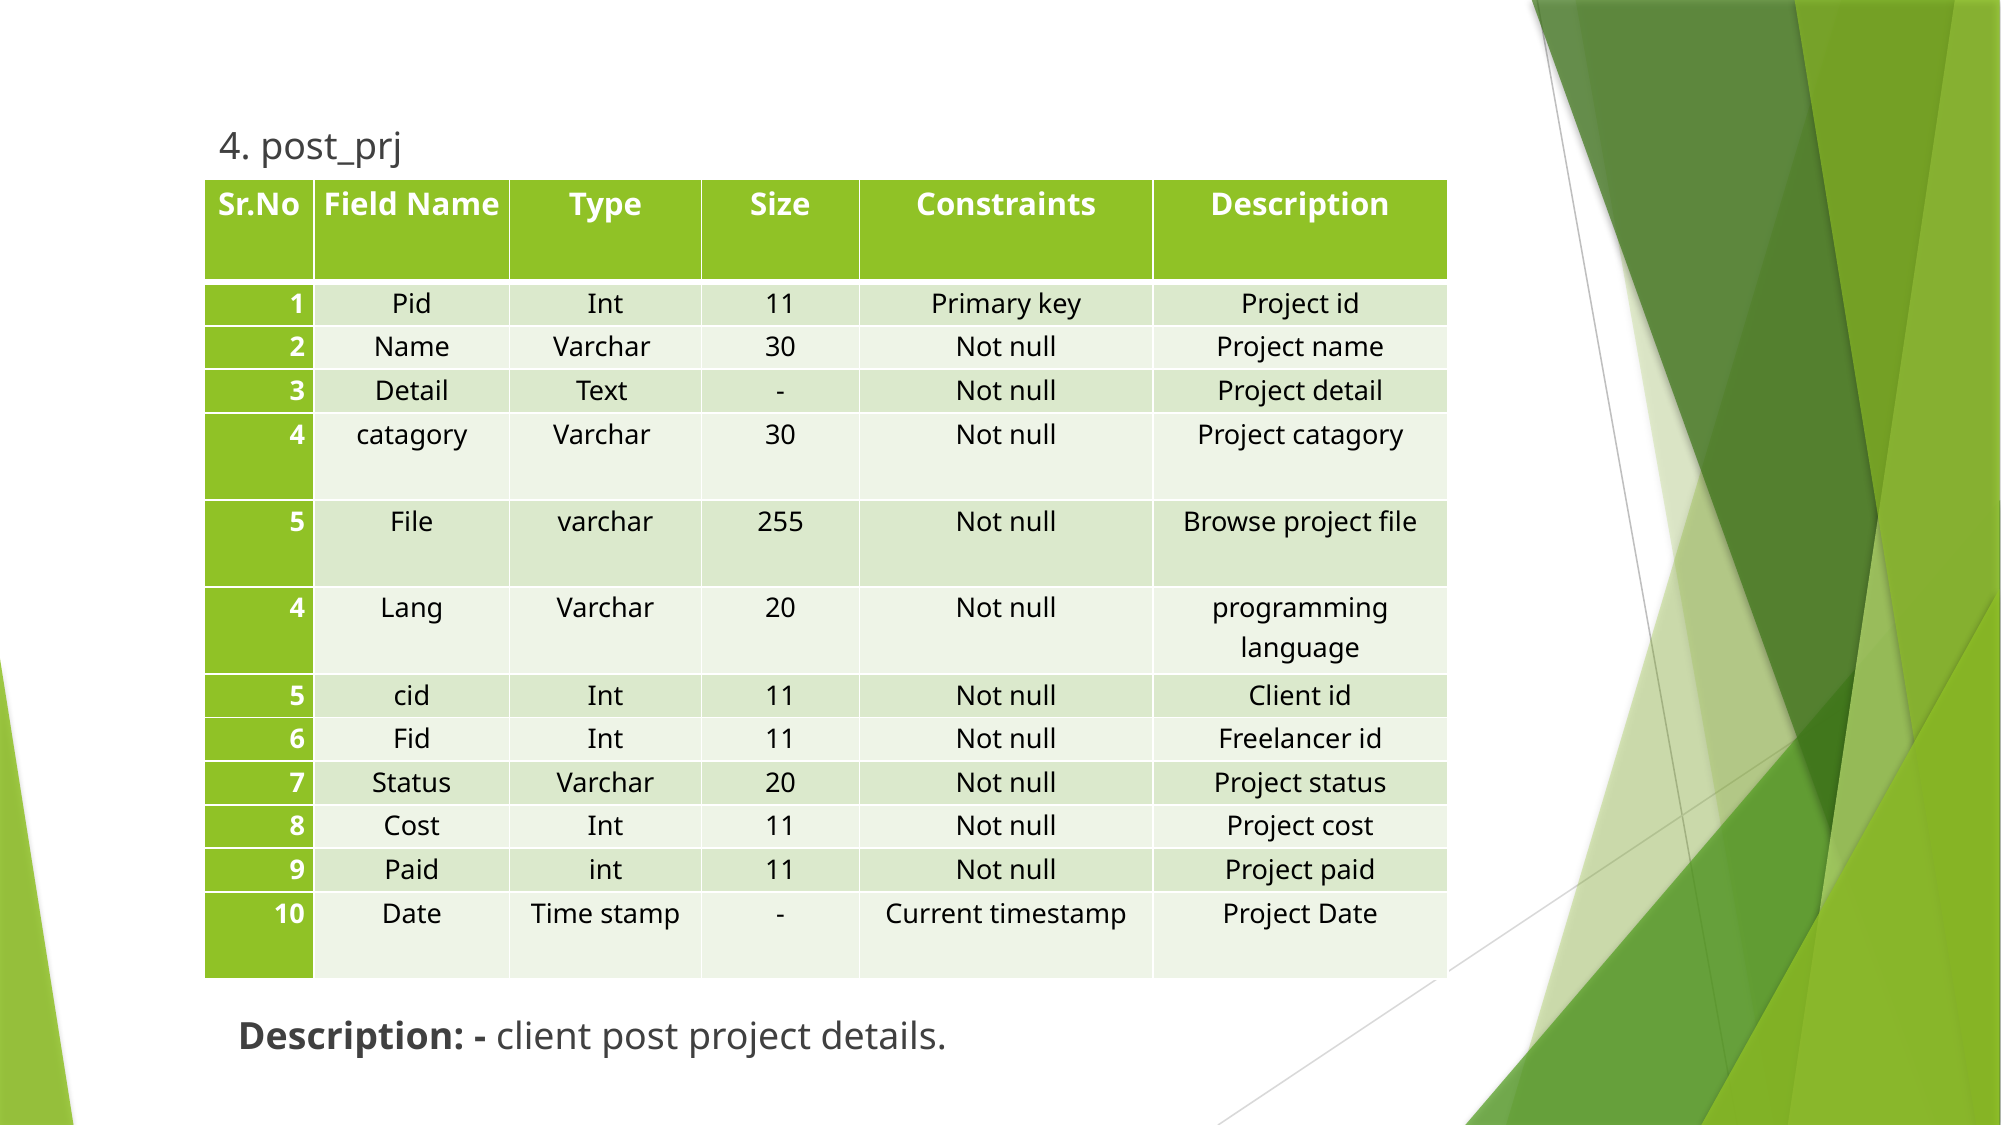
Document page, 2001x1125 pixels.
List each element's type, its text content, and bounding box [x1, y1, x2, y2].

table_cell Pid [315, 285, 509, 325]
table_cell Not null [860, 675, 1152, 717]
table_cell Status [315, 762, 509, 804]
table_cell 4 [205, 414, 313, 499]
table_cell Lang [315, 588, 509, 673]
table_header Constraints [860, 180, 1152, 279]
table_cell 30 [702, 414, 859, 499]
table_cell 11 [702, 675, 859, 717]
table_cell Project Date [1154, 893, 1447, 978]
table_cell Int [510, 285, 701, 325]
table_cell programming language [1154, 588, 1447, 673]
table_cell 10 [205, 893, 313, 978]
table_cell Not null [860, 806, 1152, 847]
table_cell Project id [1154, 285, 1447, 325]
table_cell 5 [205, 675, 313, 717]
table_cell 6 [205, 718, 313, 760]
table_cell Int [510, 718, 701, 760]
table_cell Varchar [510, 327, 701, 368]
table_cell File [315, 501, 509, 586]
table_cell Project status [1154, 762, 1447, 804]
table_cell 7 [205, 762, 313, 804]
table_cell Paid [315, 849, 509, 891]
table_cell Project name [1154, 327, 1447, 368]
table_header Type [510, 180, 701, 279]
table_cell Freelancer id [1154, 718, 1447, 760]
table_cell Current timestamp [860, 893, 1152, 978]
table_header Field Name [315, 180, 509, 279]
table_cell - [702, 893, 859, 978]
table_cell Primary key [860, 285, 1152, 325]
table_cell int [510, 849, 701, 891]
table_cell - [702, 370, 859, 412]
table_cell Not null [860, 849, 1152, 891]
table_cell Int [510, 675, 701, 717]
table_cell Int [510, 806, 701, 847]
table_cell 9 [205, 849, 313, 891]
table_cell 30 [702, 327, 859, 368]
table_cell 11 [702, 806, 859, 847]
table_cell 11 [702, 849, 859, 891]
table_cell 4 [205, 588, 313, 673]
table_cell Fid [315, 718, 509, 760]
text_box Description: - client post project details. [222, 1004, 1344, 1125]
table_cell Varchar [510, 762, 701, 804]
table_cell Cost [315, 806, 509, 847]
table_cell Varchar [510, 414, 701, 499]
table_cell Not null [860, 501, 1152, 586]
table_cell Browse project file [1154, 501, 1447, 586]
table_cell Client id [1154, 675, 1447, 717]
table_cell 8 [205, 806, 313, 847]
table_header Sr.No [205, 180, 313, 279]
table_cell Varchar [510, 588, 701, 673]
table_cell 255 [702, 501, 859, 586]
table_cell Text [510, 370, 701, 412]
table_cell Not null [860, 370, 1152, 412]
table_cell 20 [702, 762, 859, 804]
table_cell 1 [205, 285, 313, 325]
table_cell varchar [510, 501, 701, 586]
table_cell 5 [205, 501, 313, 586]
table_cell Not null [860, 762, 1152, 804]
list 4. post_prj [204, 114, 1522, 854]
table_cell Not null [860, 588, 1152, 673]
table_cell 2 [205, 327, 313, 368]
table_cell Project detail [1154, 370, 1447, 412]
table_header Size [702, 180, 859, 279]
table_cell Project paid [1154, 849, 1447, 891]
table_header Description [1154, 180, 1447, 279]
table_cell catagory [315, 414, 509, 499]
table_cell 11 [702, 285, 859, 325]
table_cell Project catagory [1154, 414, 1447, 499]
table_cell 3 [205, 370, 313, 412]
table_cell Project cost [1154, 806, 1447, 847]
table_cell Not null [860, 718, 1152, 760]
table_cell Date [315, 893, 509, 978]
table_cell Not null [860, 327, 1152, 368]
table_cell Name [315, 327, 509, 368]
table_cell Detail [315, 370, 509, 412]
table_cell 11 [702, 718, 859, 760]
table_cell cid [315, 675, 509, 717]
table_cell 20 [702, 588, 859, 673]
table_cell Time stamp [510, 893, 701, 978]
table_cell Not null [860, 414, 1152, 499]
